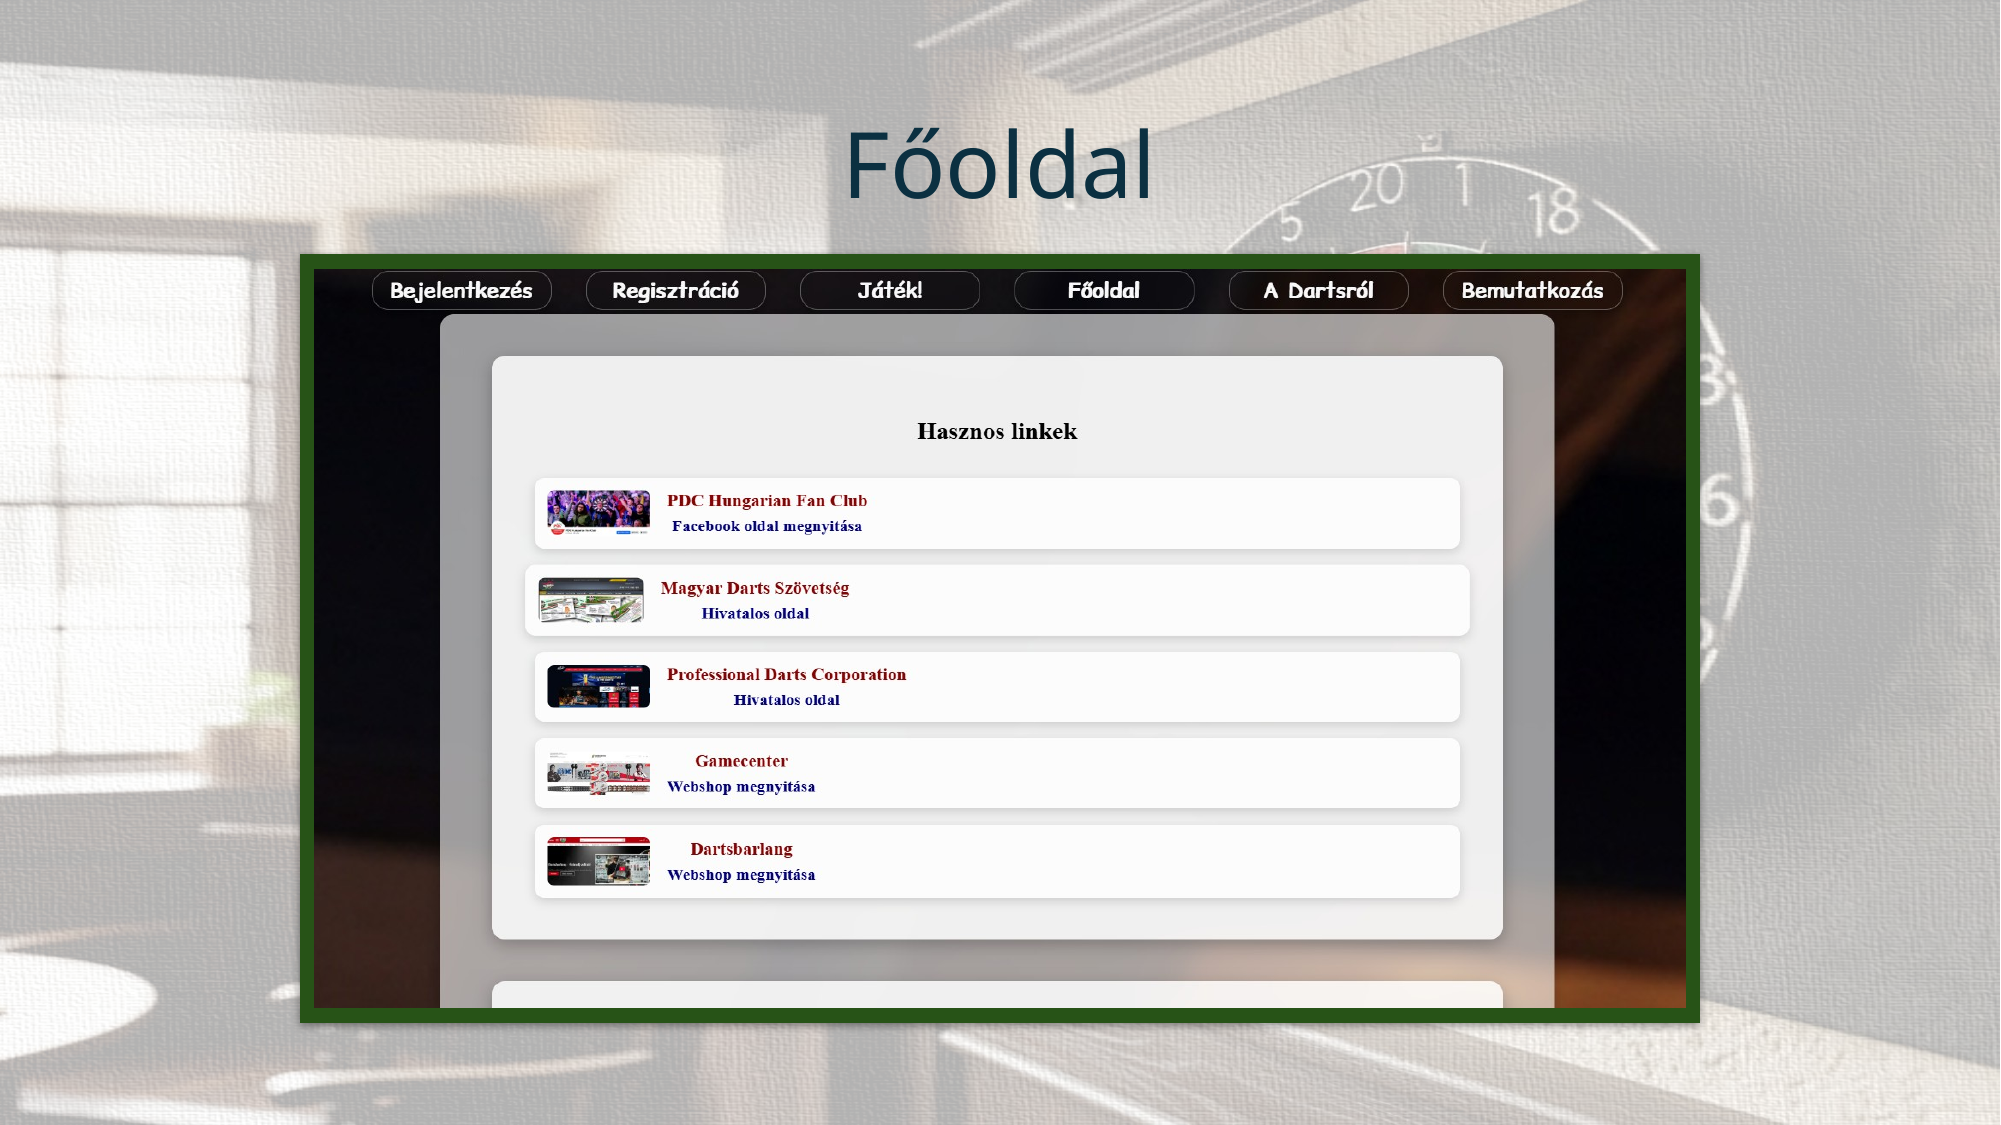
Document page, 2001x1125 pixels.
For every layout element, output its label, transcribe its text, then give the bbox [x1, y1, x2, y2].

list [313, 267, 1687, 1009]
title Főoldal [137, 59, 1863, 278]
